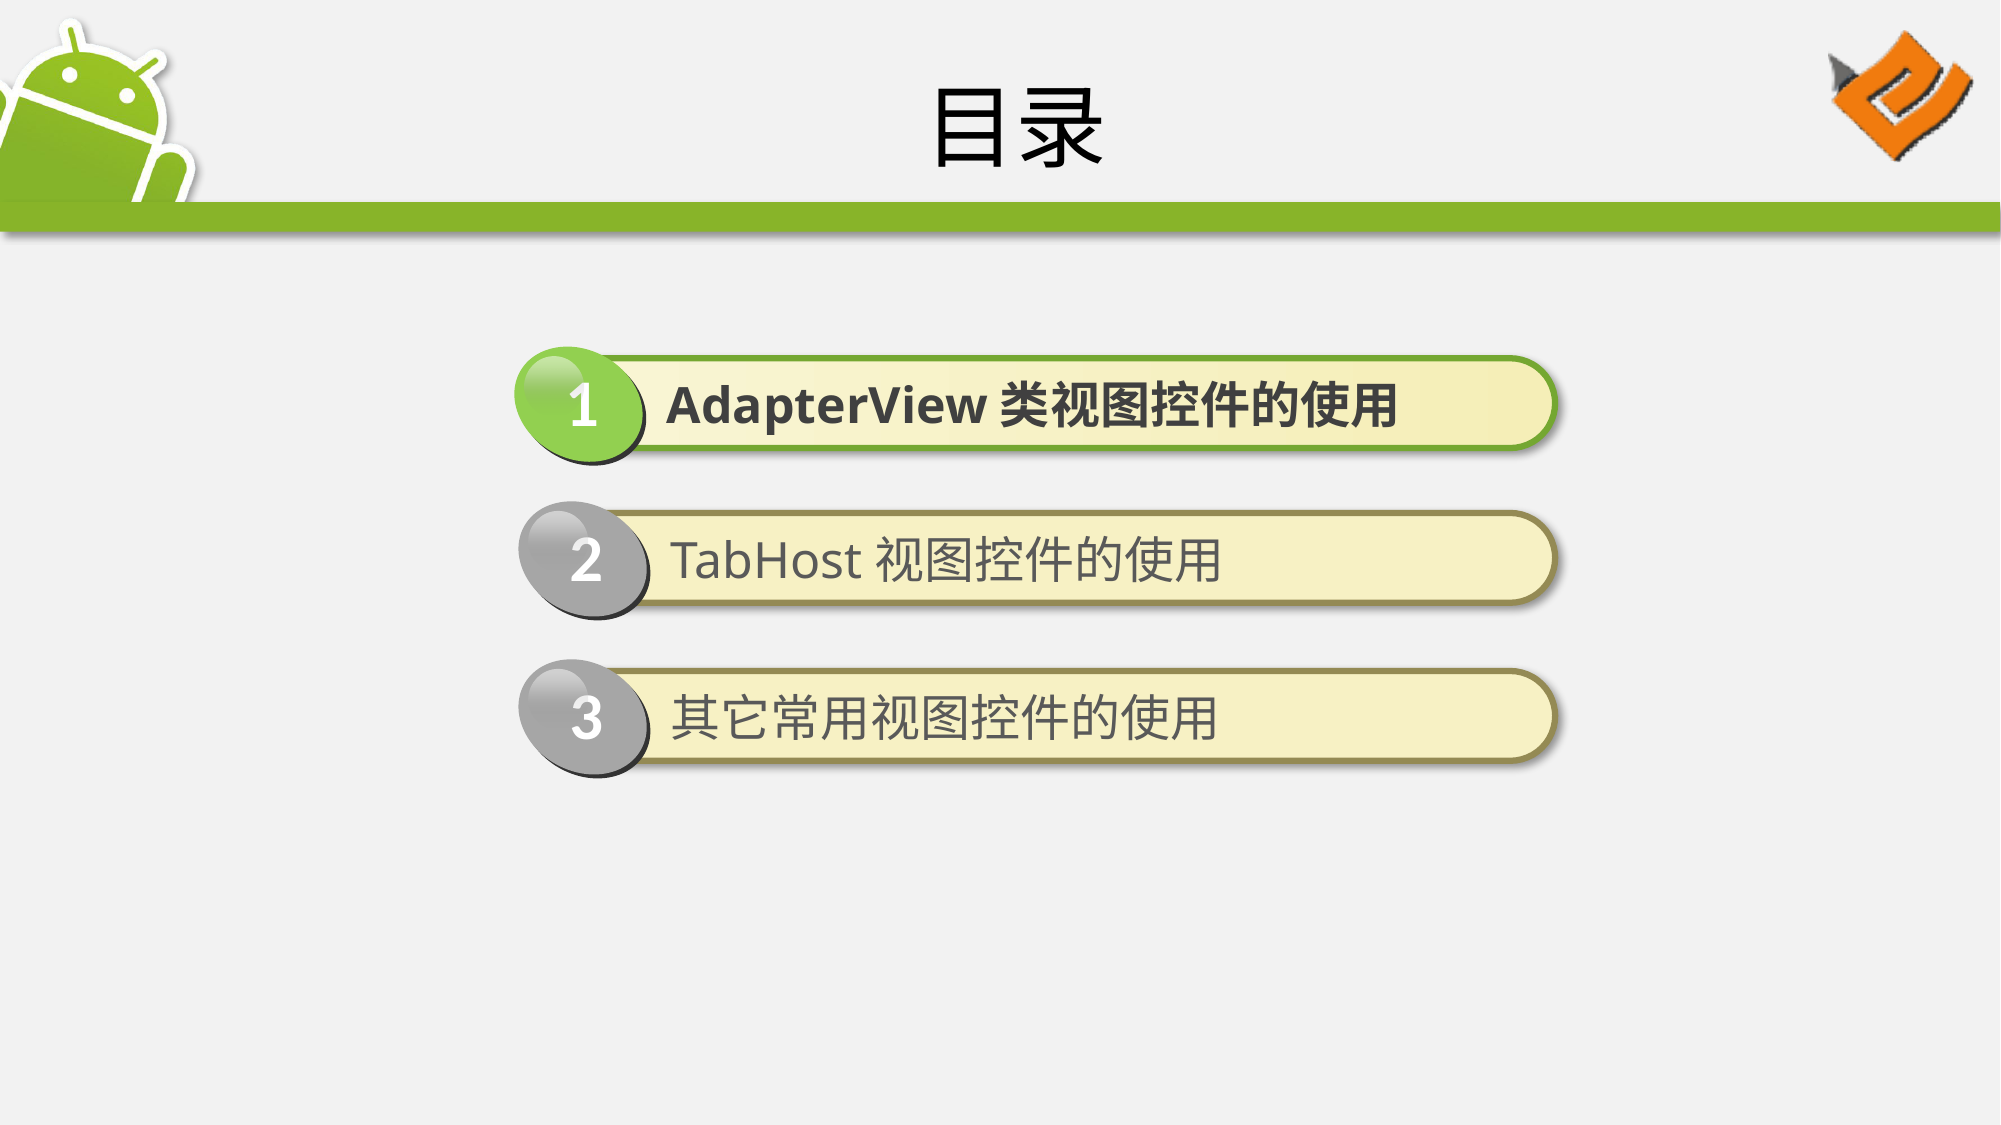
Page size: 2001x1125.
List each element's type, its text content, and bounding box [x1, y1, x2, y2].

picture [1828, 30, 1973, 161]
picture [0, 7, 209, 202]
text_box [510, 349, 1556, 463]
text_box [515, 504, 1556, 618]
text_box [515, 662, 1556, 776]
title 目录 [208, 45, 1824, 203]
